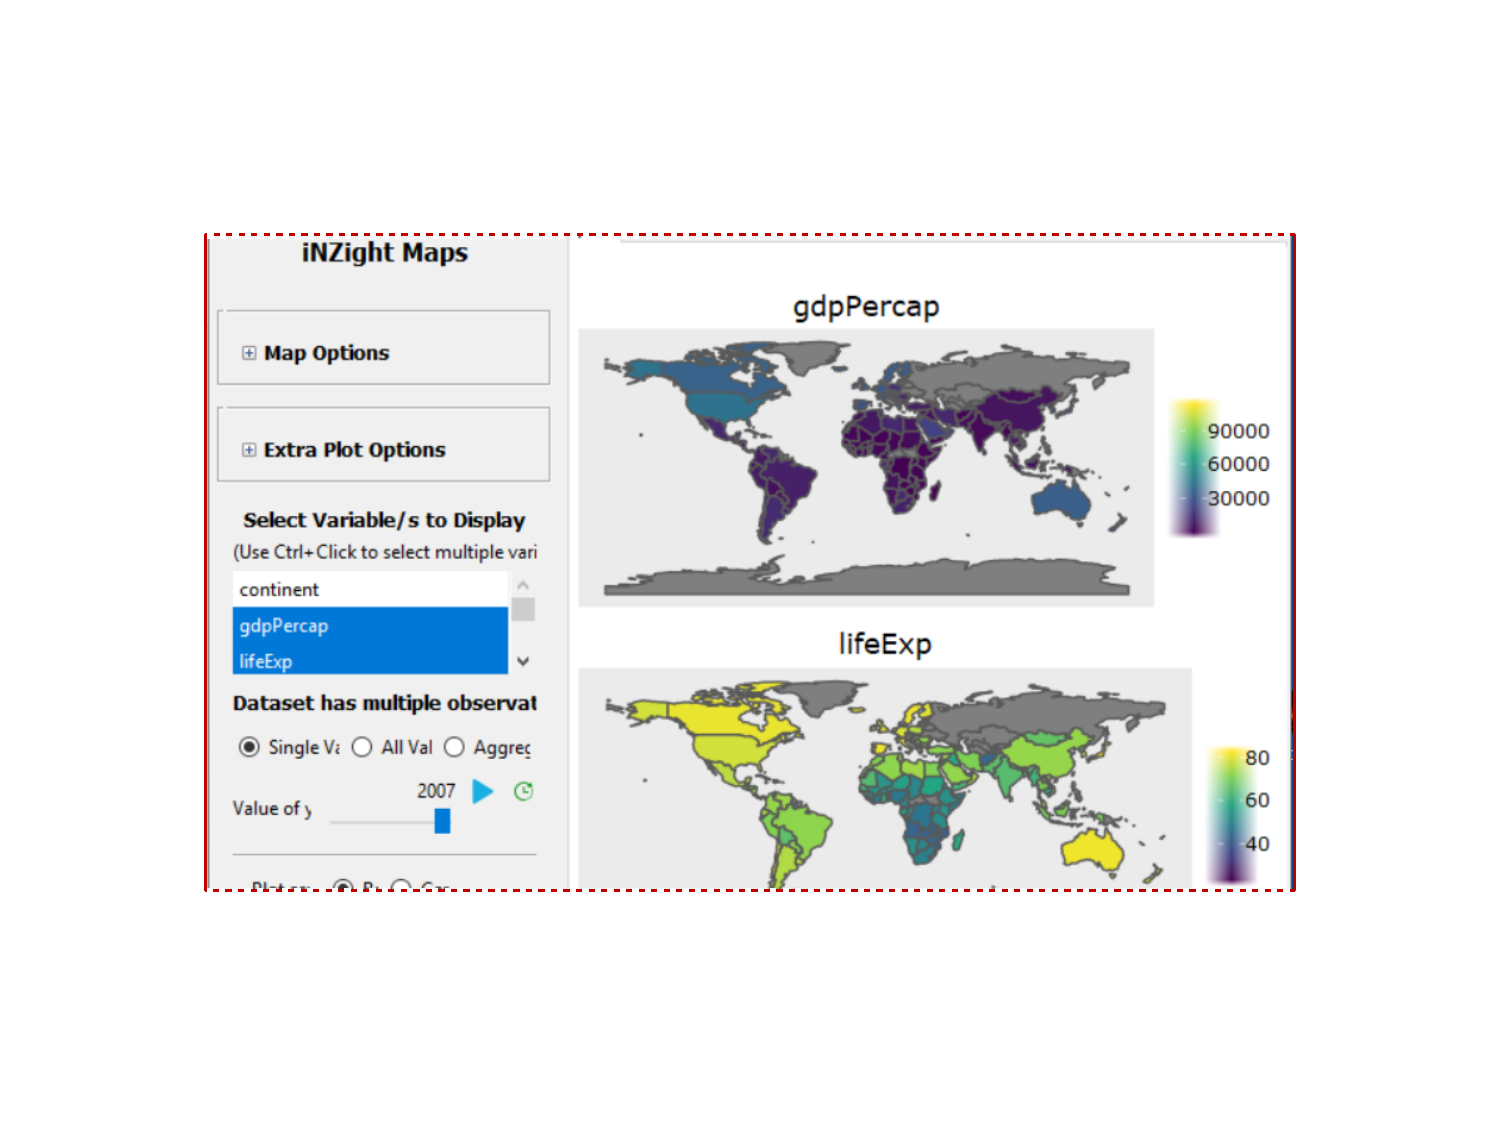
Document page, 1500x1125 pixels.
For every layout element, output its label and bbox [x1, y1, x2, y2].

text_box [206, 236, 1293, 892]
